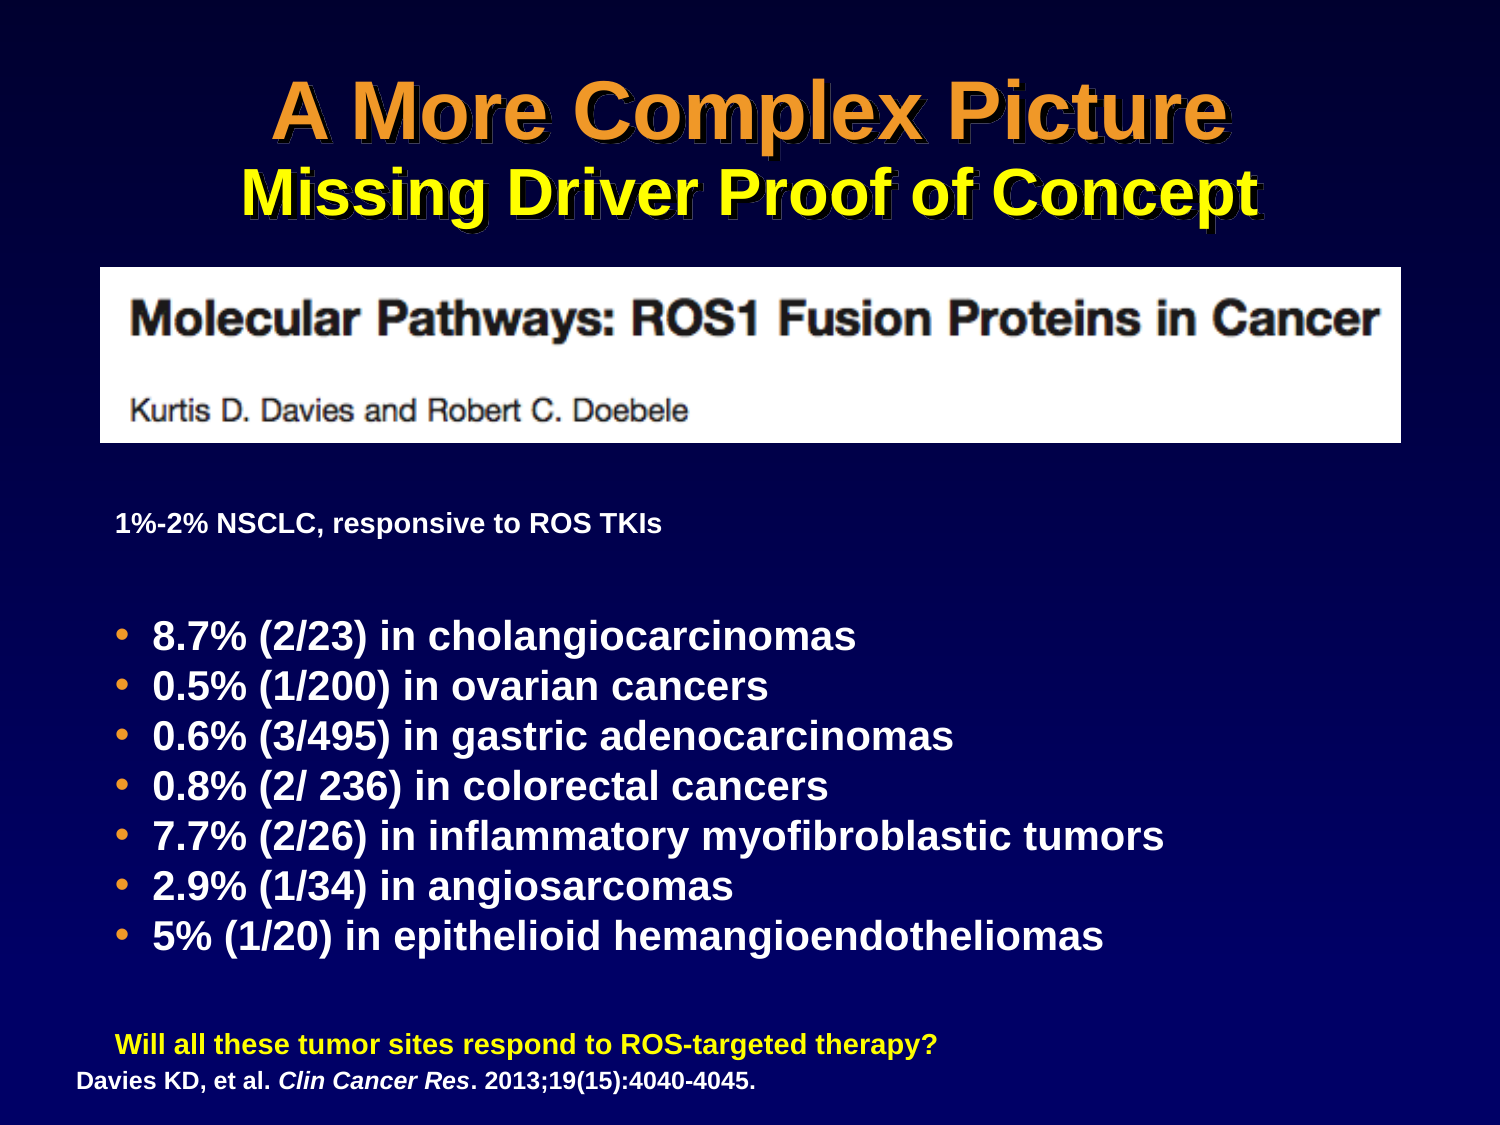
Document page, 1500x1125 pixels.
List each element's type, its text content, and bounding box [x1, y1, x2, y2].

title A More Complex Picture Missing Driver Proof of Concept [75, 54, 1425, 243]
text_box Davies KD, et al. Clin Cancer Res. 2013;19(15):4040-4045. [61, 1057, 1371, 1103]
picture [100, 266, 1401, 443]
text_box 1%-2% NSCLC, responsive to ROS TKIs 8.7% (2/23) in cholangiocarcinomas 0.5% (1/200) in ovarian cancers 0.6% (3/495) in gastric adenocarcinomas 0.8% (2/ 236) in colorectal cancers 7.7% (2/26) in inflammatory myofibroblastic tumors 2.9% (1/34) in angiosarcomas 5% (1/20) in epithelioid hemangioendotheliomas Will all these tumor sites respond to ROS-targeted therapy? [100, 491, 1400, 1087]
